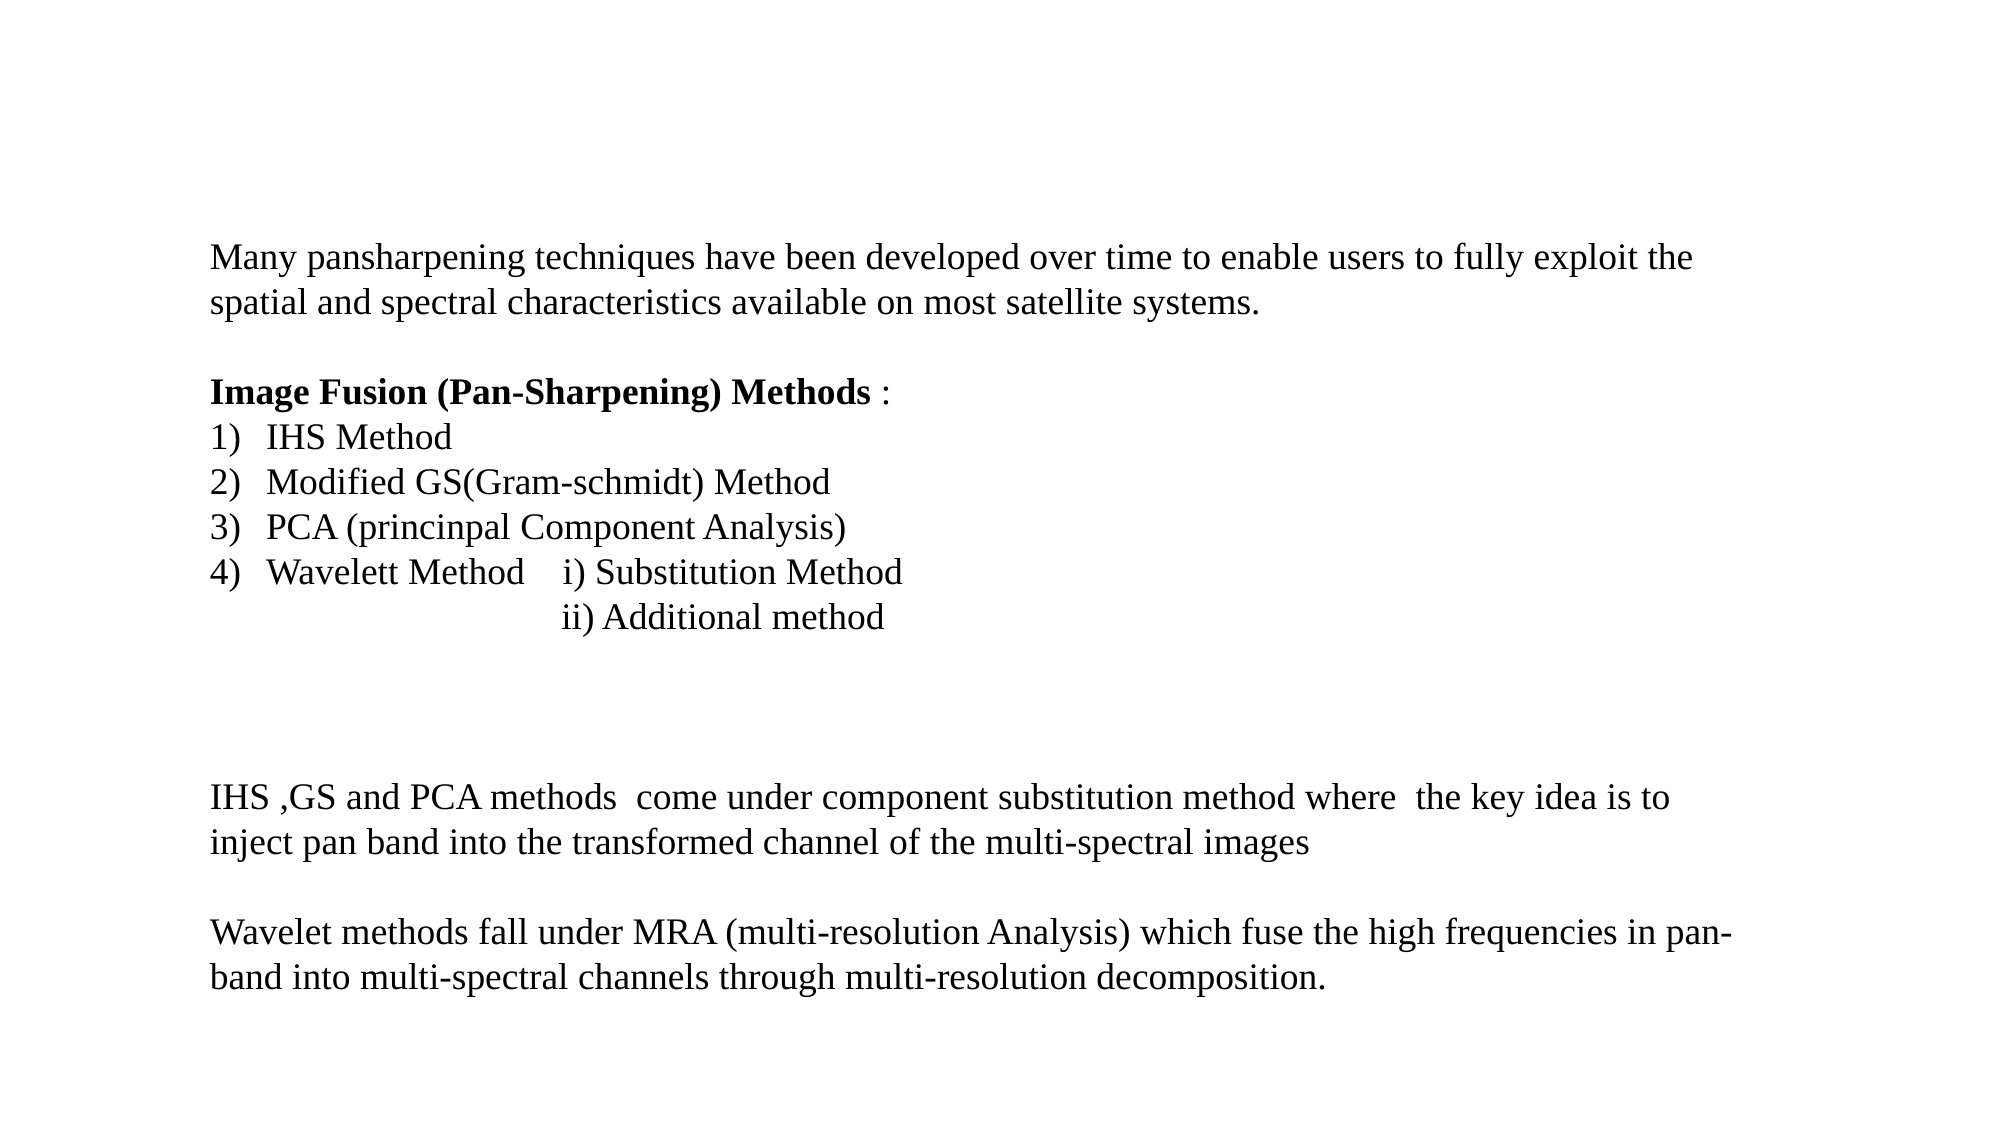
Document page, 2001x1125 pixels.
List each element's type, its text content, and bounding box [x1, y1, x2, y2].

text_box Many pansharpening techniques have been developed over time to enable users to fully exploit the spatial and spectral characteristics available on most satellite systems. Image Fusion (Pan-Sharpening) Methods : IHS Method Modified GS(Gram-schmidt) Method PCA (princinpal Component Analysis) Wavelett Method i) Substitution Method ii) Additional method IHS ,GS and PCA methods come under component substitution method where the key idea is to inject pan band into the transformed channel of the multi-spectral images Wavelet methods fall under MRA (multi-resolution Analysis) which fuse the high frequencies in pan-band into multi-spectral channels through multi-resolution decomposition. [195, 224, 1780, 1004]
